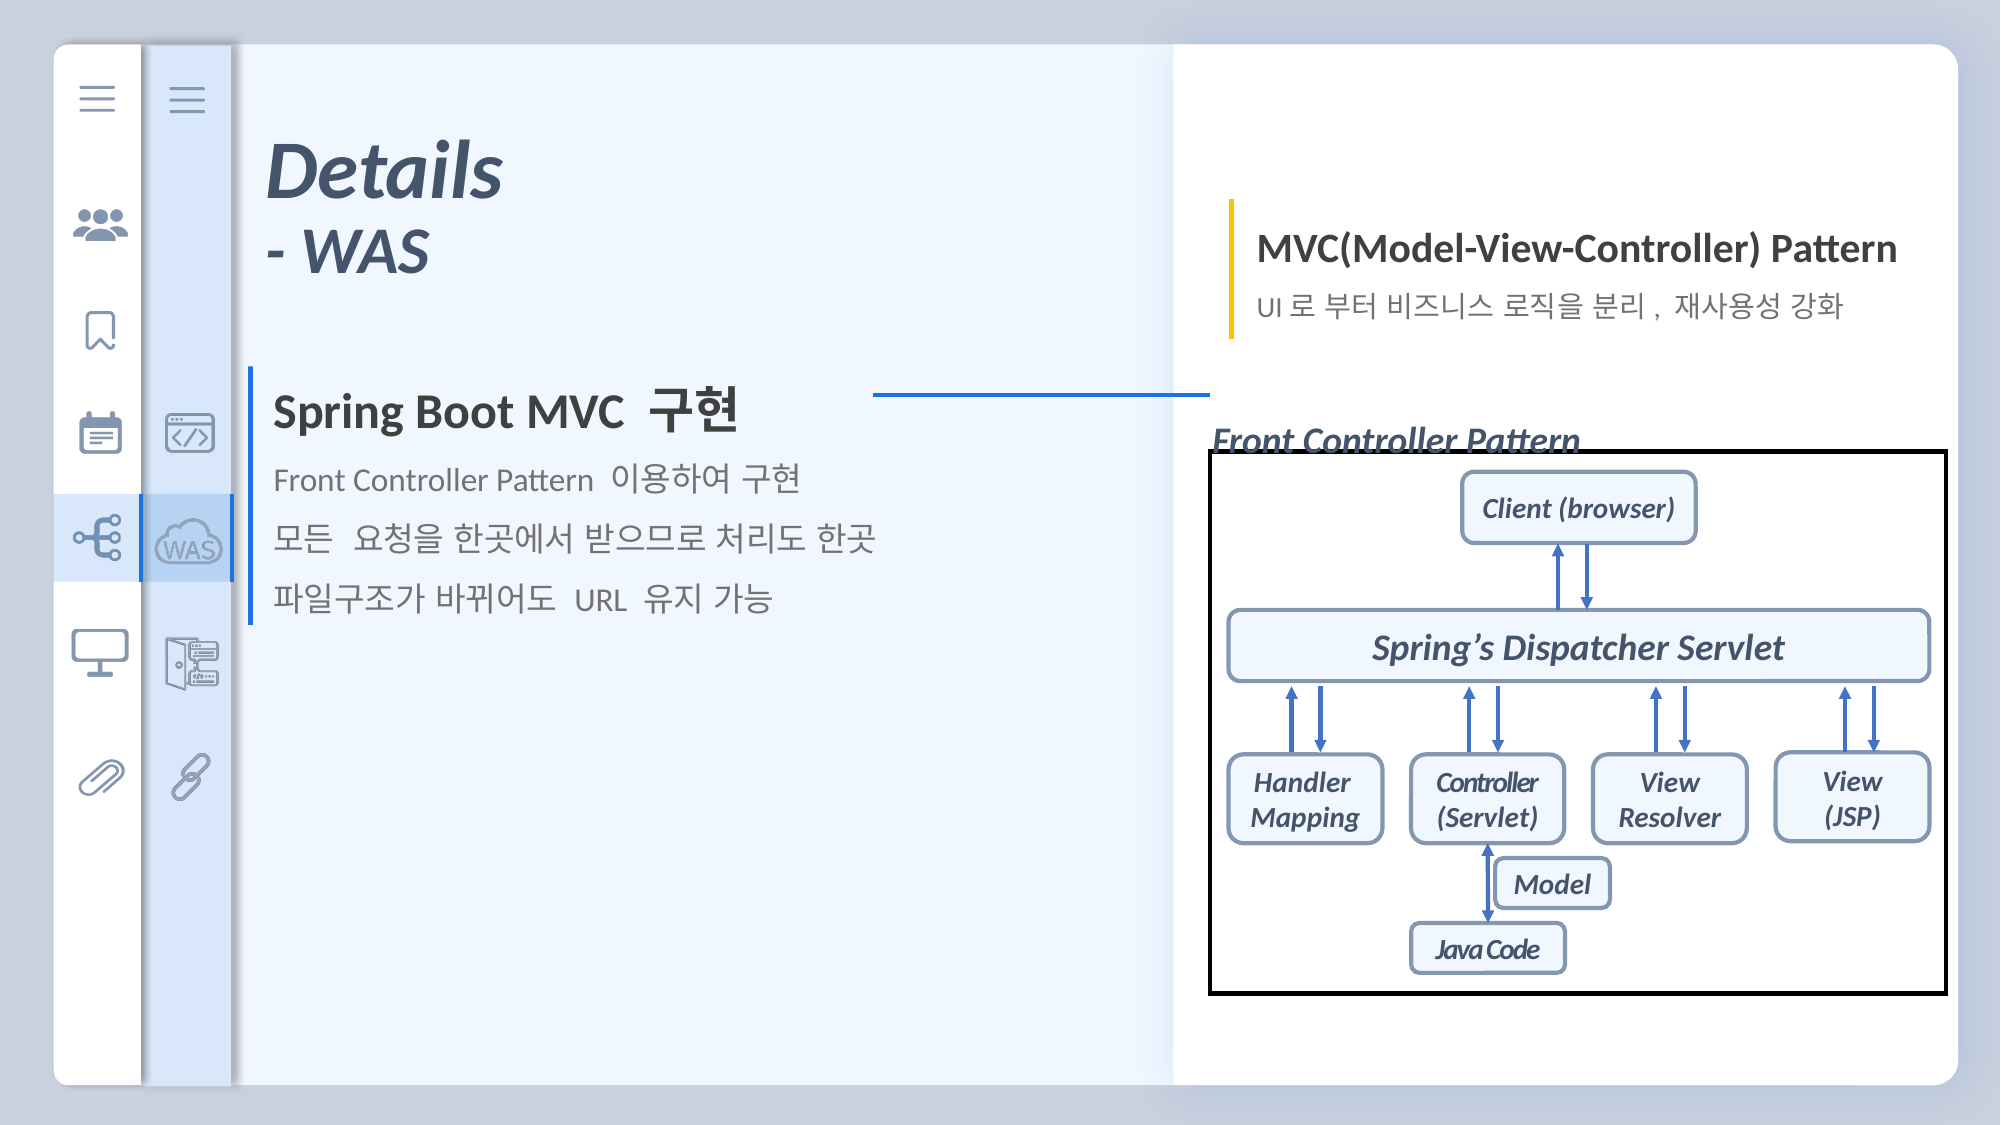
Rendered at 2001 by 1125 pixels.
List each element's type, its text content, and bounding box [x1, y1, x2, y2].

text_box - WAS [250, 159, 832, 295]
picture [167, 753, 215, 802]
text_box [53, 44, 141, 1086]
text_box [169, 87, 205, 114]
picture [163, 410, 217, 454]
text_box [1209, 451, 1947, 994]
picture [150, 512, 226, 569]
text_box [147, 582, 232, 1087]
text_box Details [250, 58, 1172, 223]
table_header [151, 494, 230, 582]
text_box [1231, 187, 1930, 339]
text_box [244, 43, 1172, 1087]
picture [164, 636, 220, 692]
text_box [1172, 43, 1960, 1087]
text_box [250, 340, 960, 640]
text_box [150, 45, 232, 494]
text_box Front Controller Pattern [1197, 386, 1612, 469]
